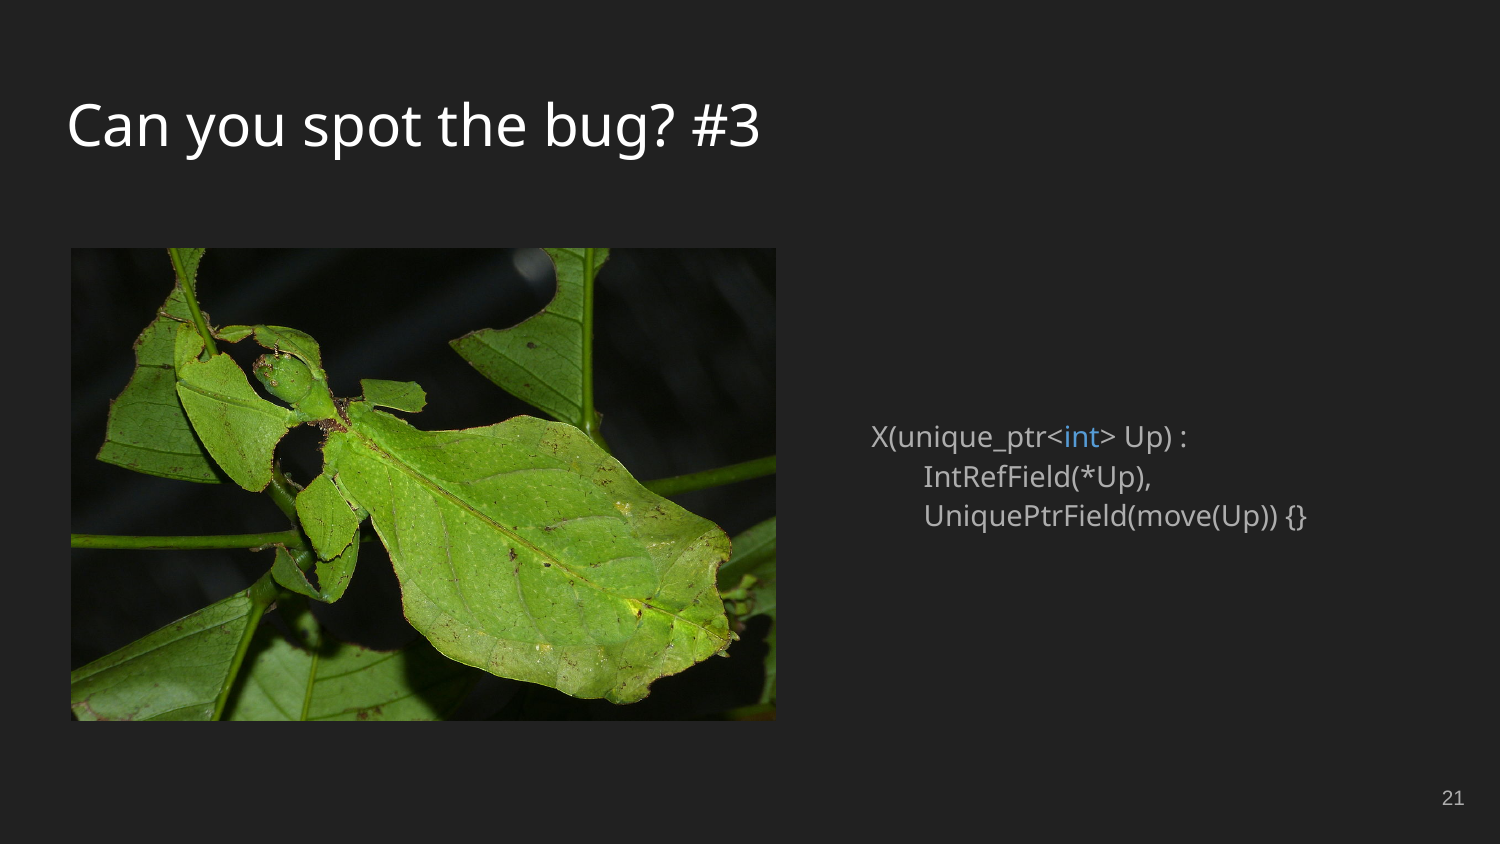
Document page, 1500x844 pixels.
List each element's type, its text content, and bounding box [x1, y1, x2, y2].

slide_number 21 [1389, 764, 1480, 830]
picture [71, 248, 777, 722]
title Can you spot the bug? #3 [51, 72, 1449, 167]
list X(unique_ptr<int> Up) : IntRefField(*Up), UniquePtrField(move(Up)) {} [833, 398, 1480, 594]
